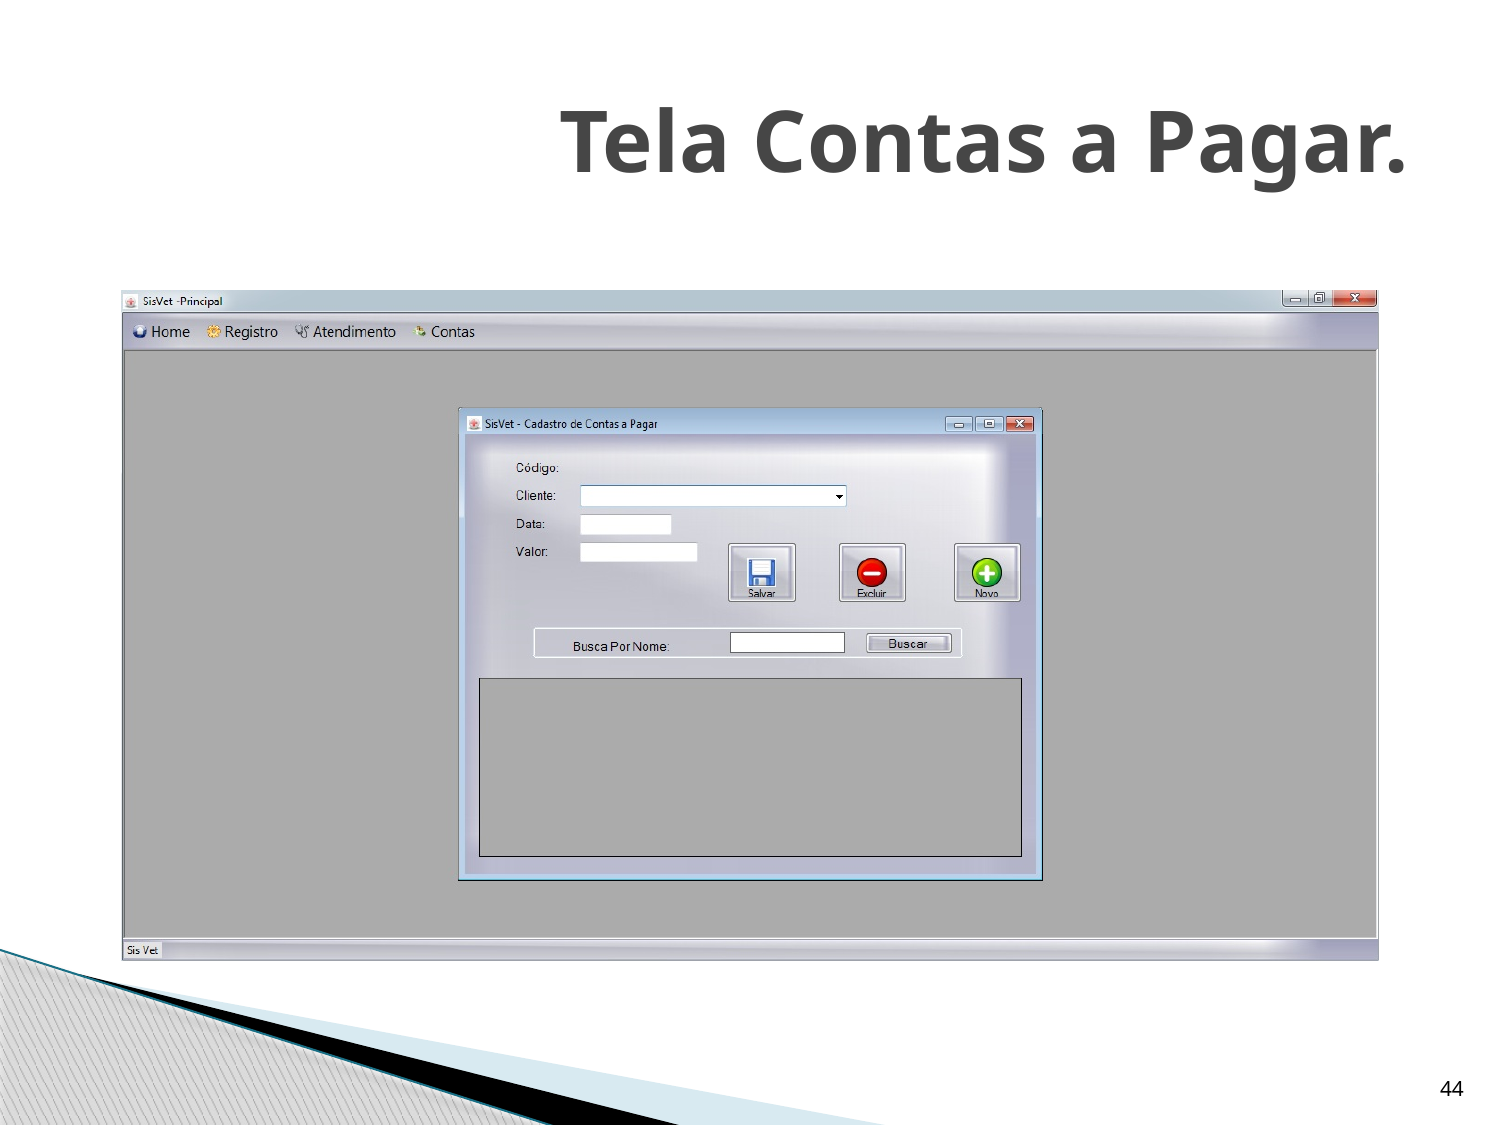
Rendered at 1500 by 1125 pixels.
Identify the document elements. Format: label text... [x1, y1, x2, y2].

picture [120, 290, 1379, 962]
slide_number 44 [1418, 1051, 1479, 1112]
title Tela Contas a Pagar. [75, 45, 1425, 233]
